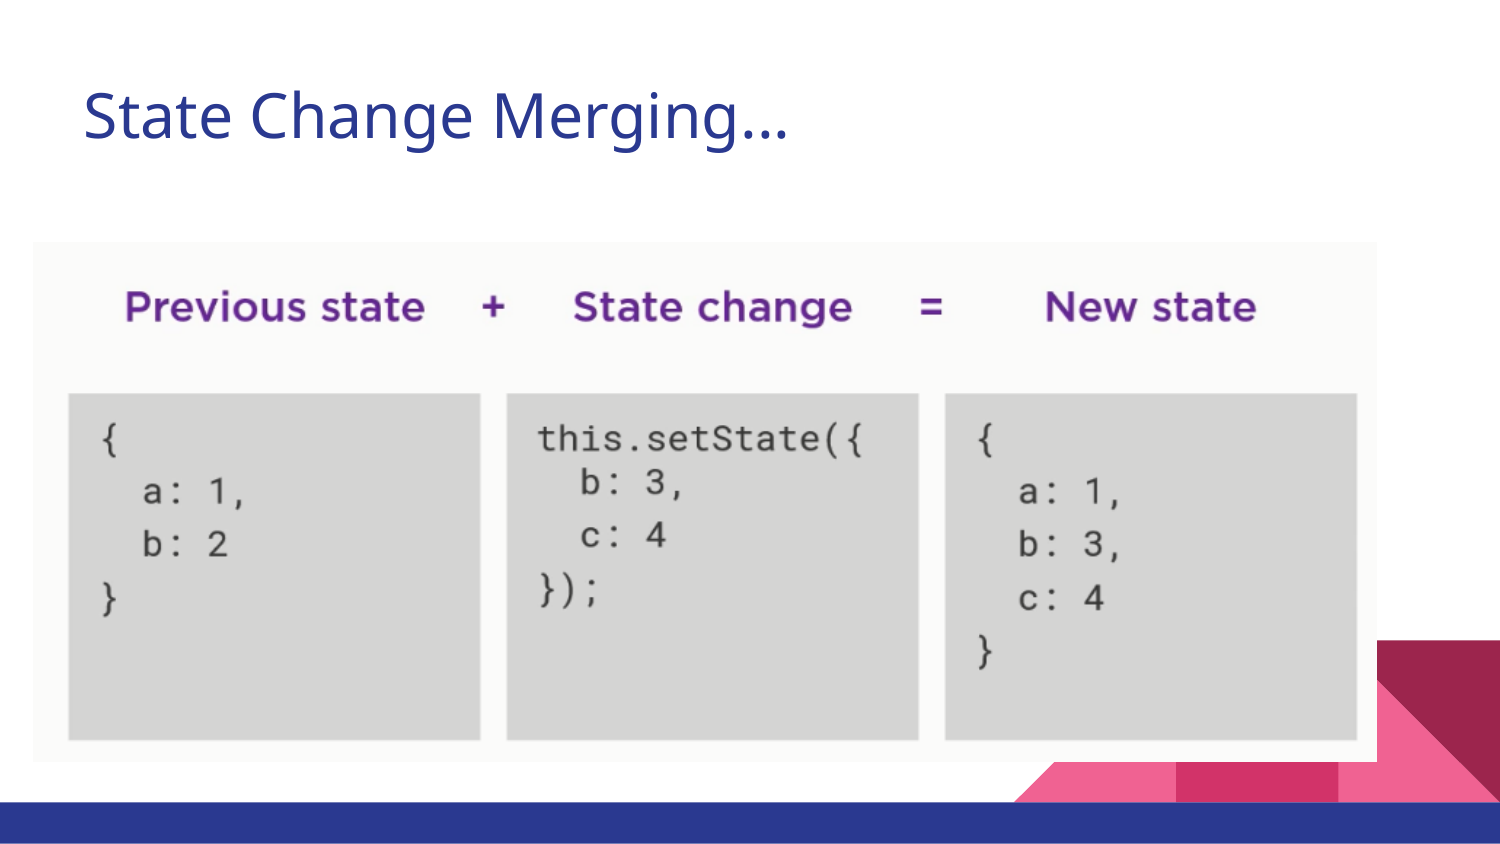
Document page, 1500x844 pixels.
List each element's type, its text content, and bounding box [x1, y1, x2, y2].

picture [33, 241, 1377, 762]
title State Change Merging... [68, 60, 1449, 167]
